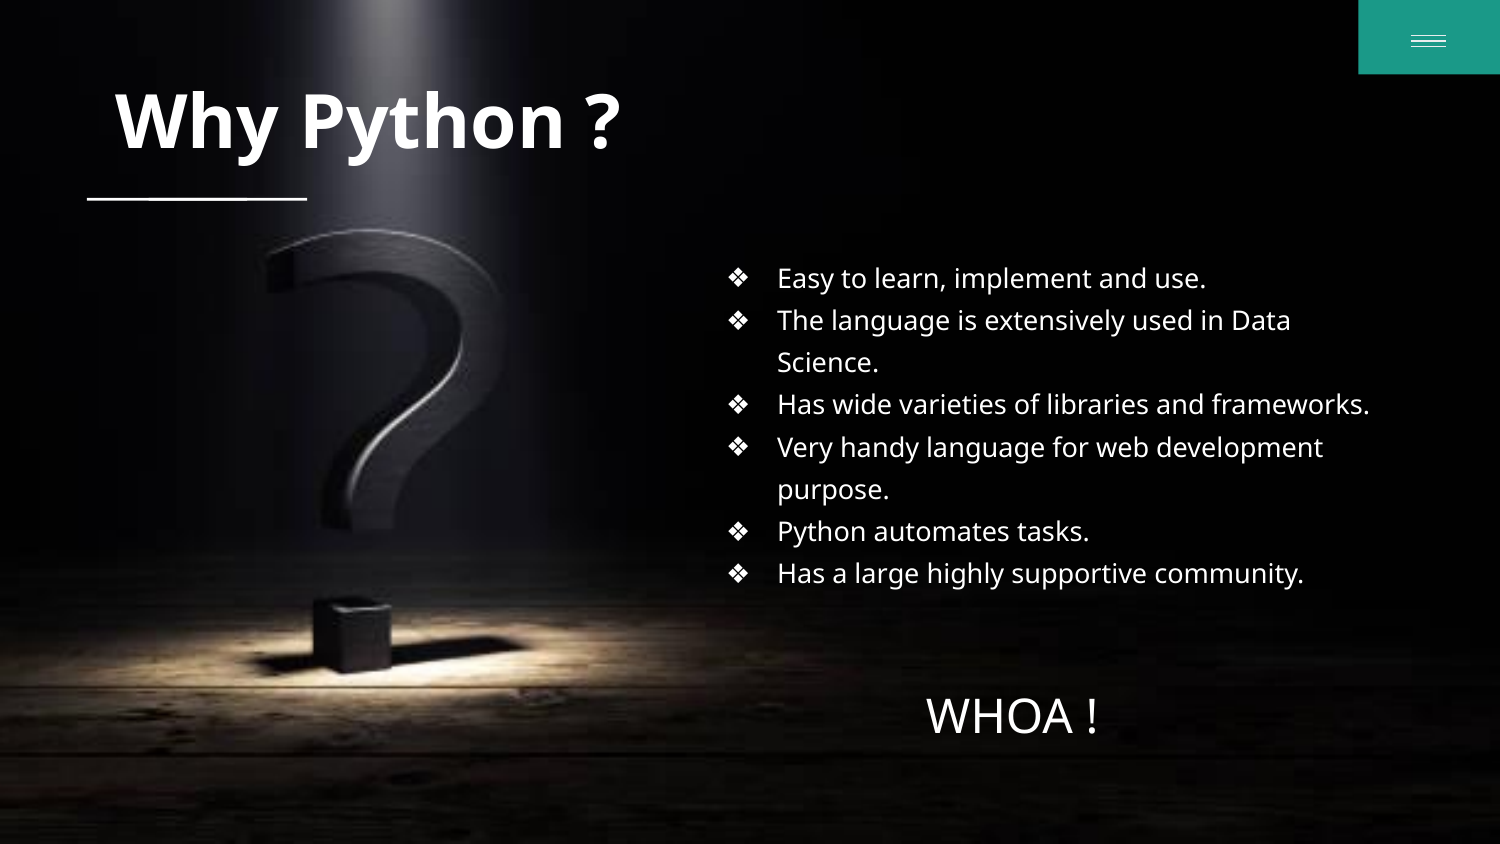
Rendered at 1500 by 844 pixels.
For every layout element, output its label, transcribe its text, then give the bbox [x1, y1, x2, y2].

list Easy to learn, implement and use. The language is extensively used in Data Science. Has wide varieties of libraries and frameworks. Very handy language for web development purpose. Python automates tasks. Has a large highly supportive community. [687, 236, 1409, 608]
text_box WHOA ! [816, 670, 1222, 759]
picture [0, 0, 1500, 844]
title Why Python ? [80, 58, 662, 182]
